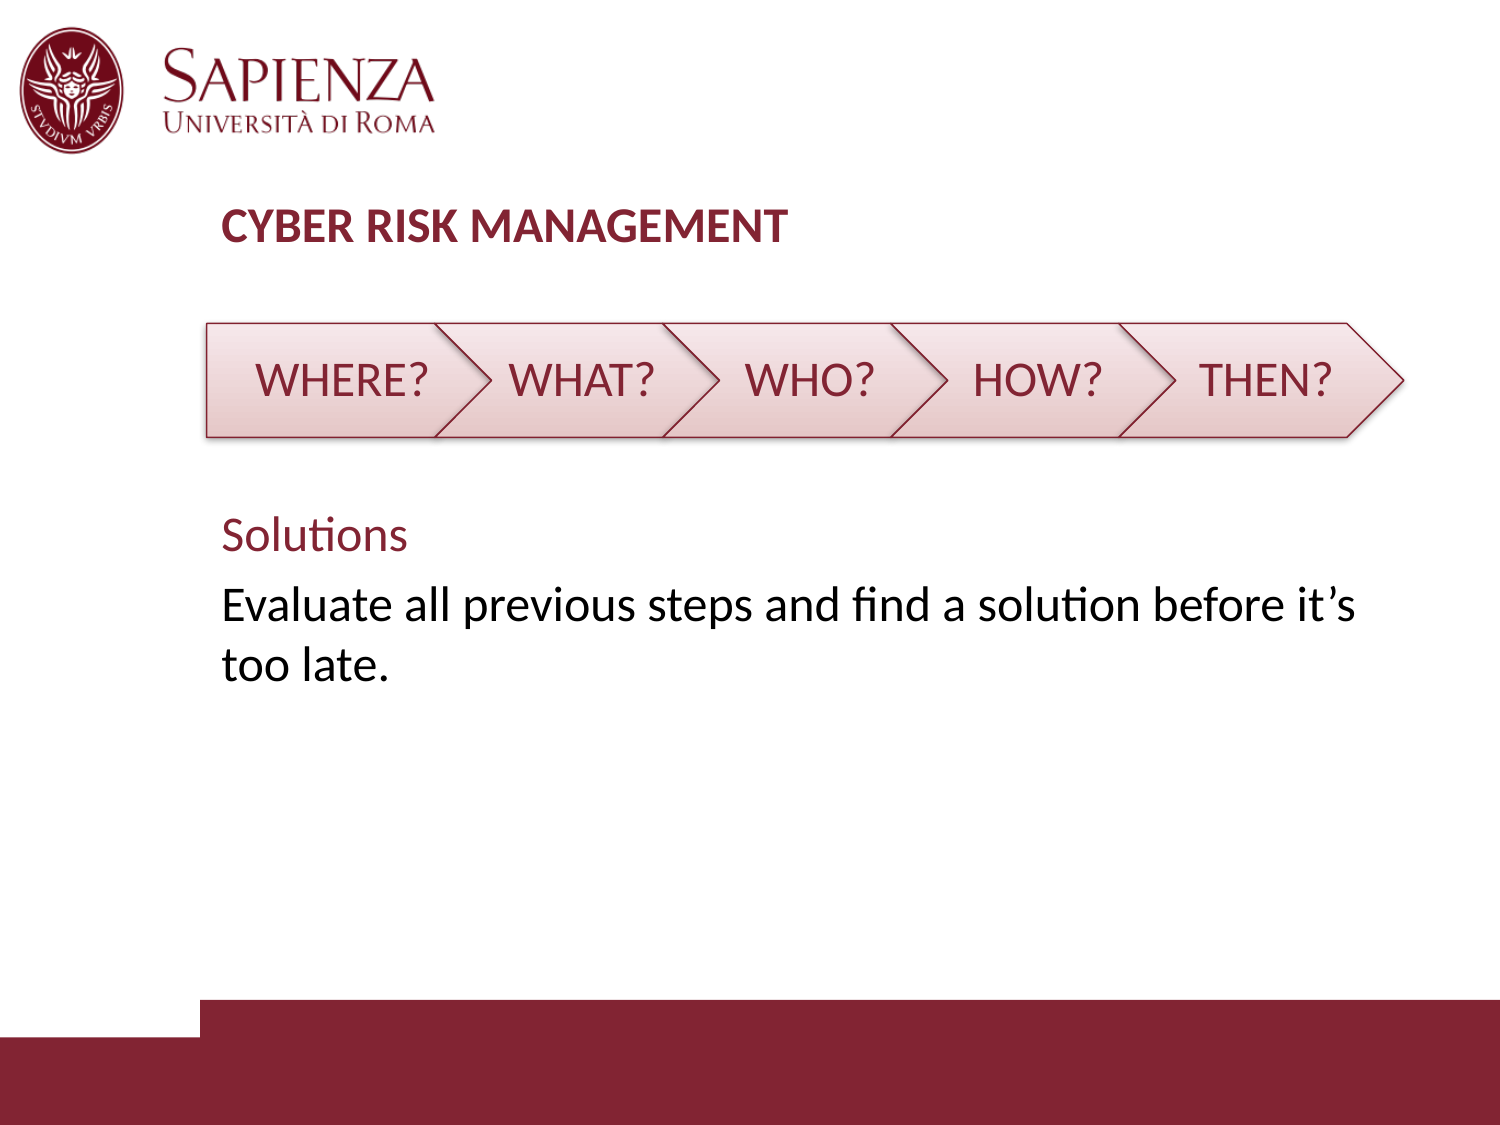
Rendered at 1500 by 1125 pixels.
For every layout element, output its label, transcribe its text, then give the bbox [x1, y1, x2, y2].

list Solutions Evaluate all previous steps and find a solution before it’s too late. [206, 501, 1404, 804]
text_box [206, 267, 1405, 494]
title CYBER RISK MANAGEMENT [206, 184, 1424, 268]
